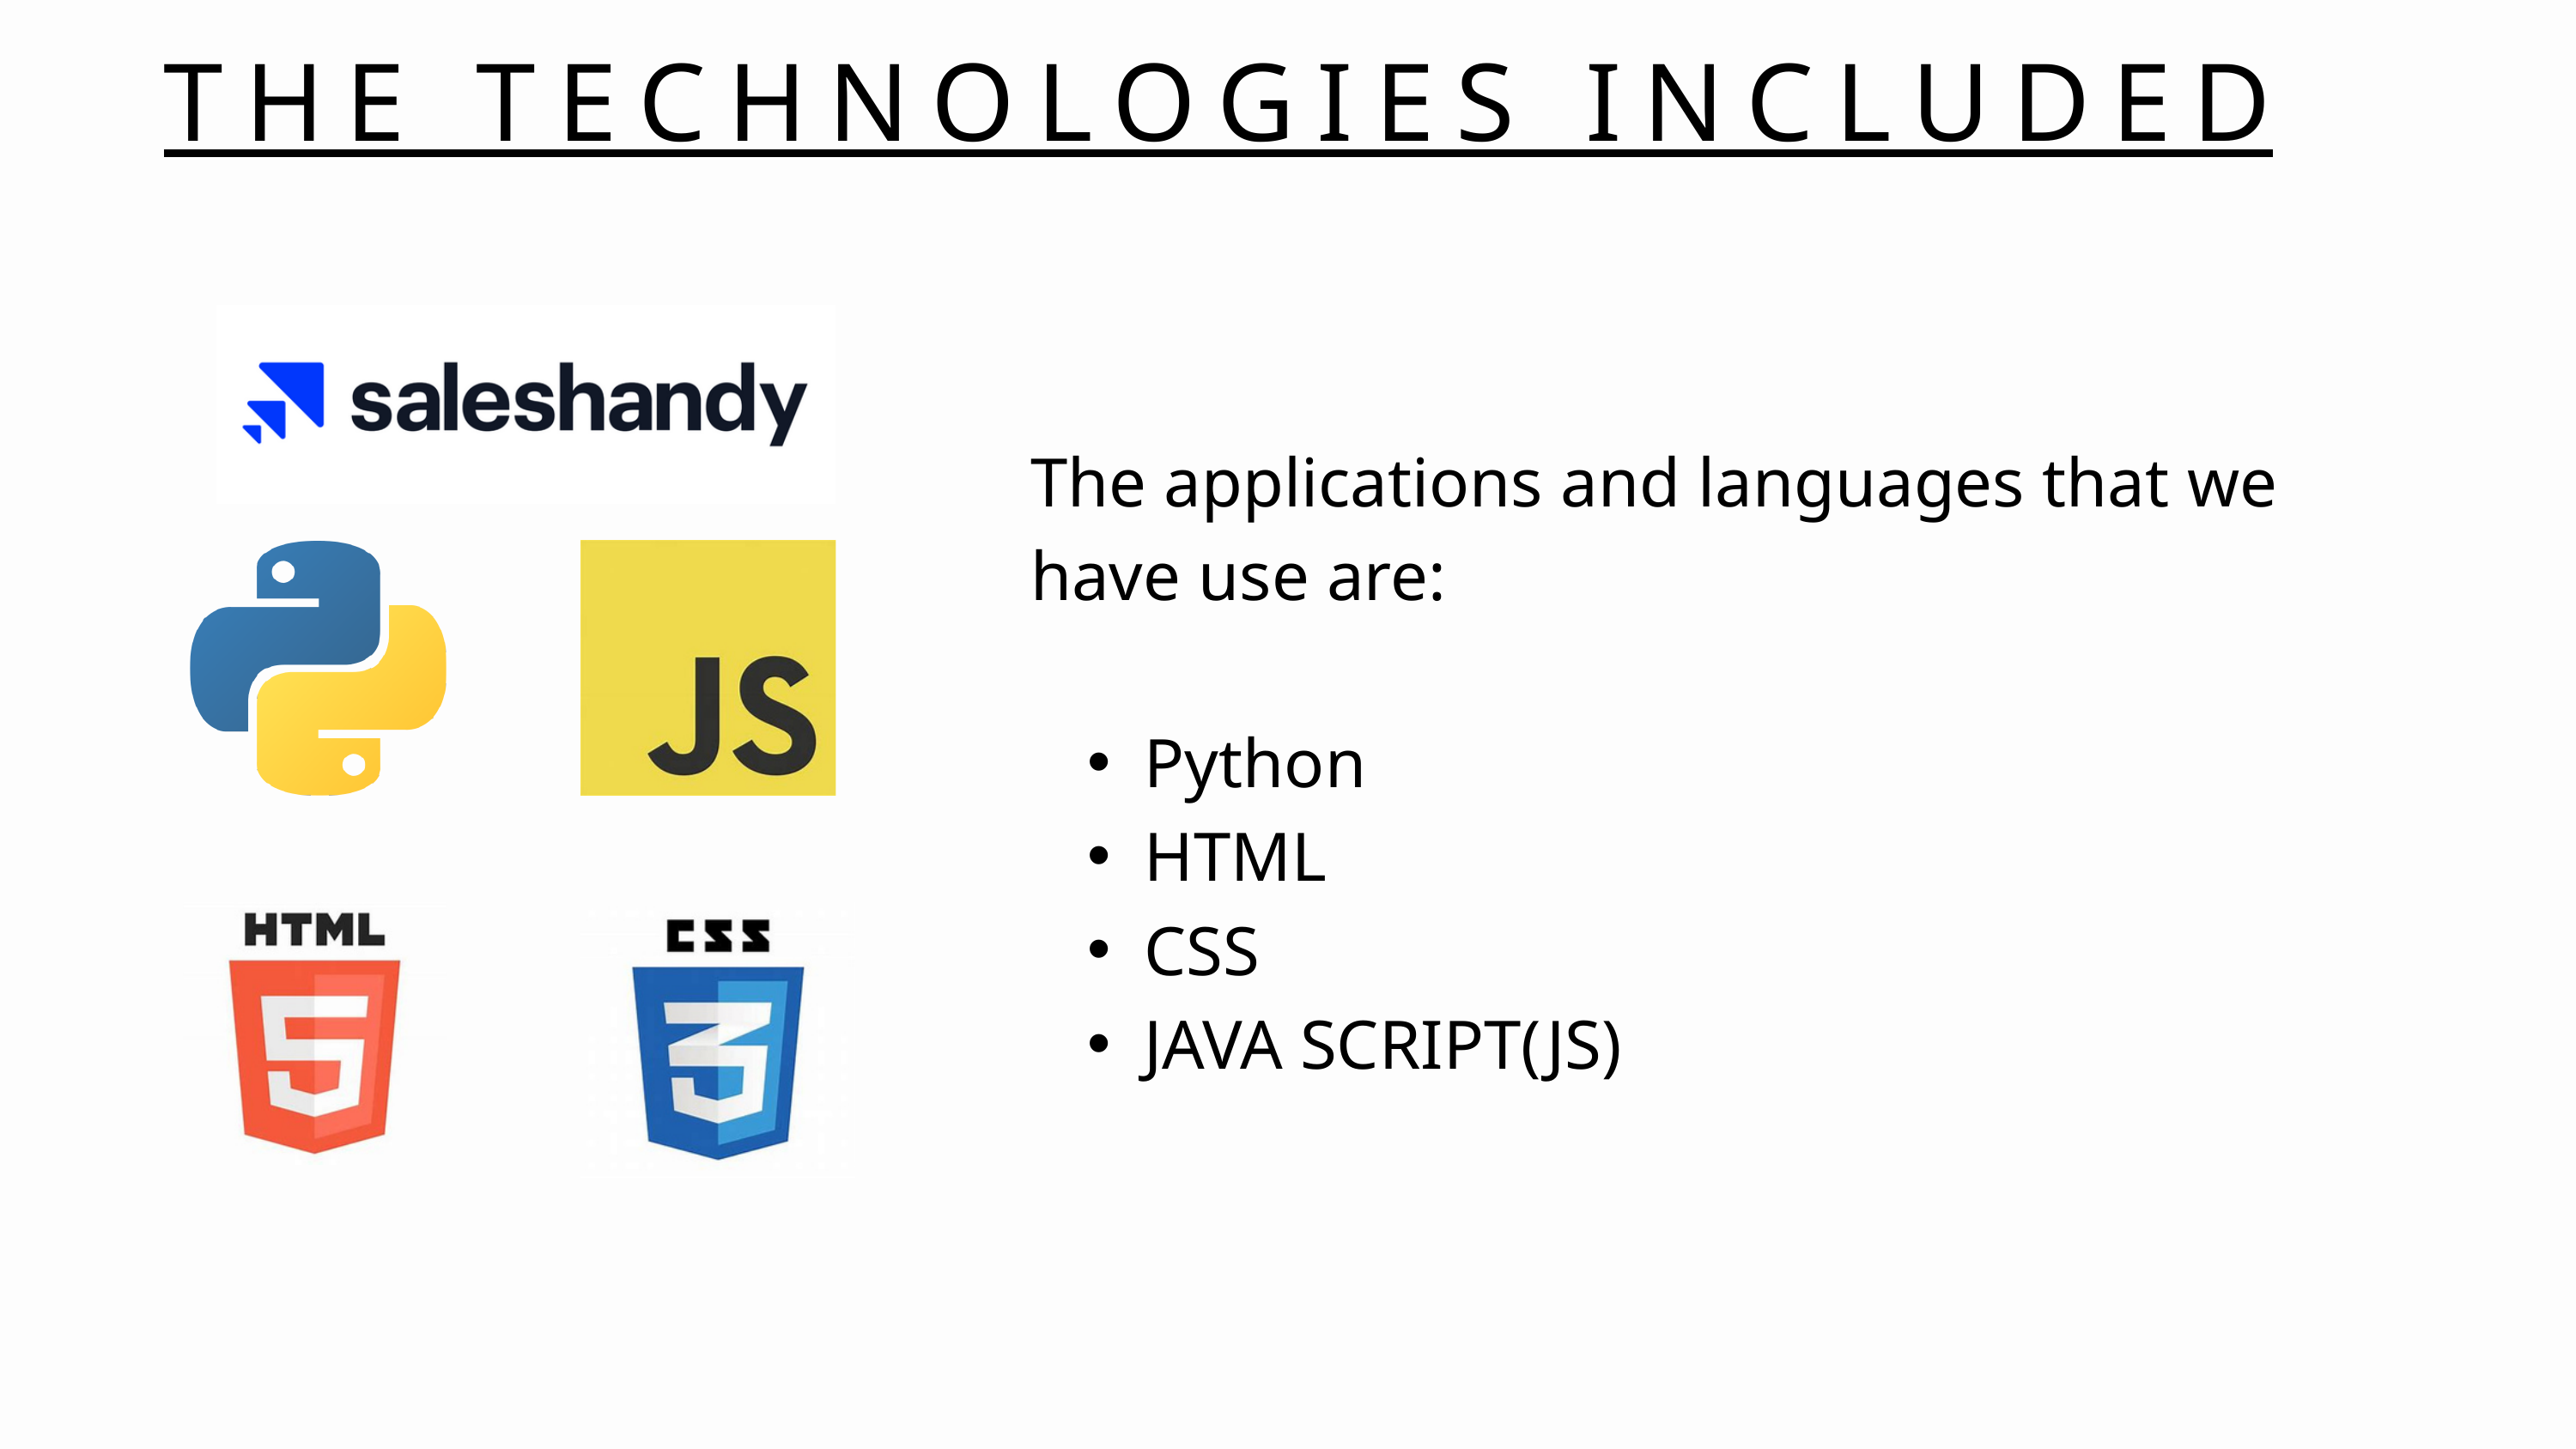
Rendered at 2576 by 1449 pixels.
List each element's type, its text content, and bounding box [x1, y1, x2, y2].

text_box [580, 902, 856, 1178]
text_box [190, 541, 447, 796]
text_box THE TECHNOLOGIES INCLUDED [163, 12, 2413, 163]
text_box [216, 305, 836, 504]
text_box [183, 902, 447, 1166]
text_box [580, 540, 836, 796]
text_box The applications and languages that we have use are: Python HTML CSS JAVA SCRIPT(JS) [1030, 426, 2354, 1082]
